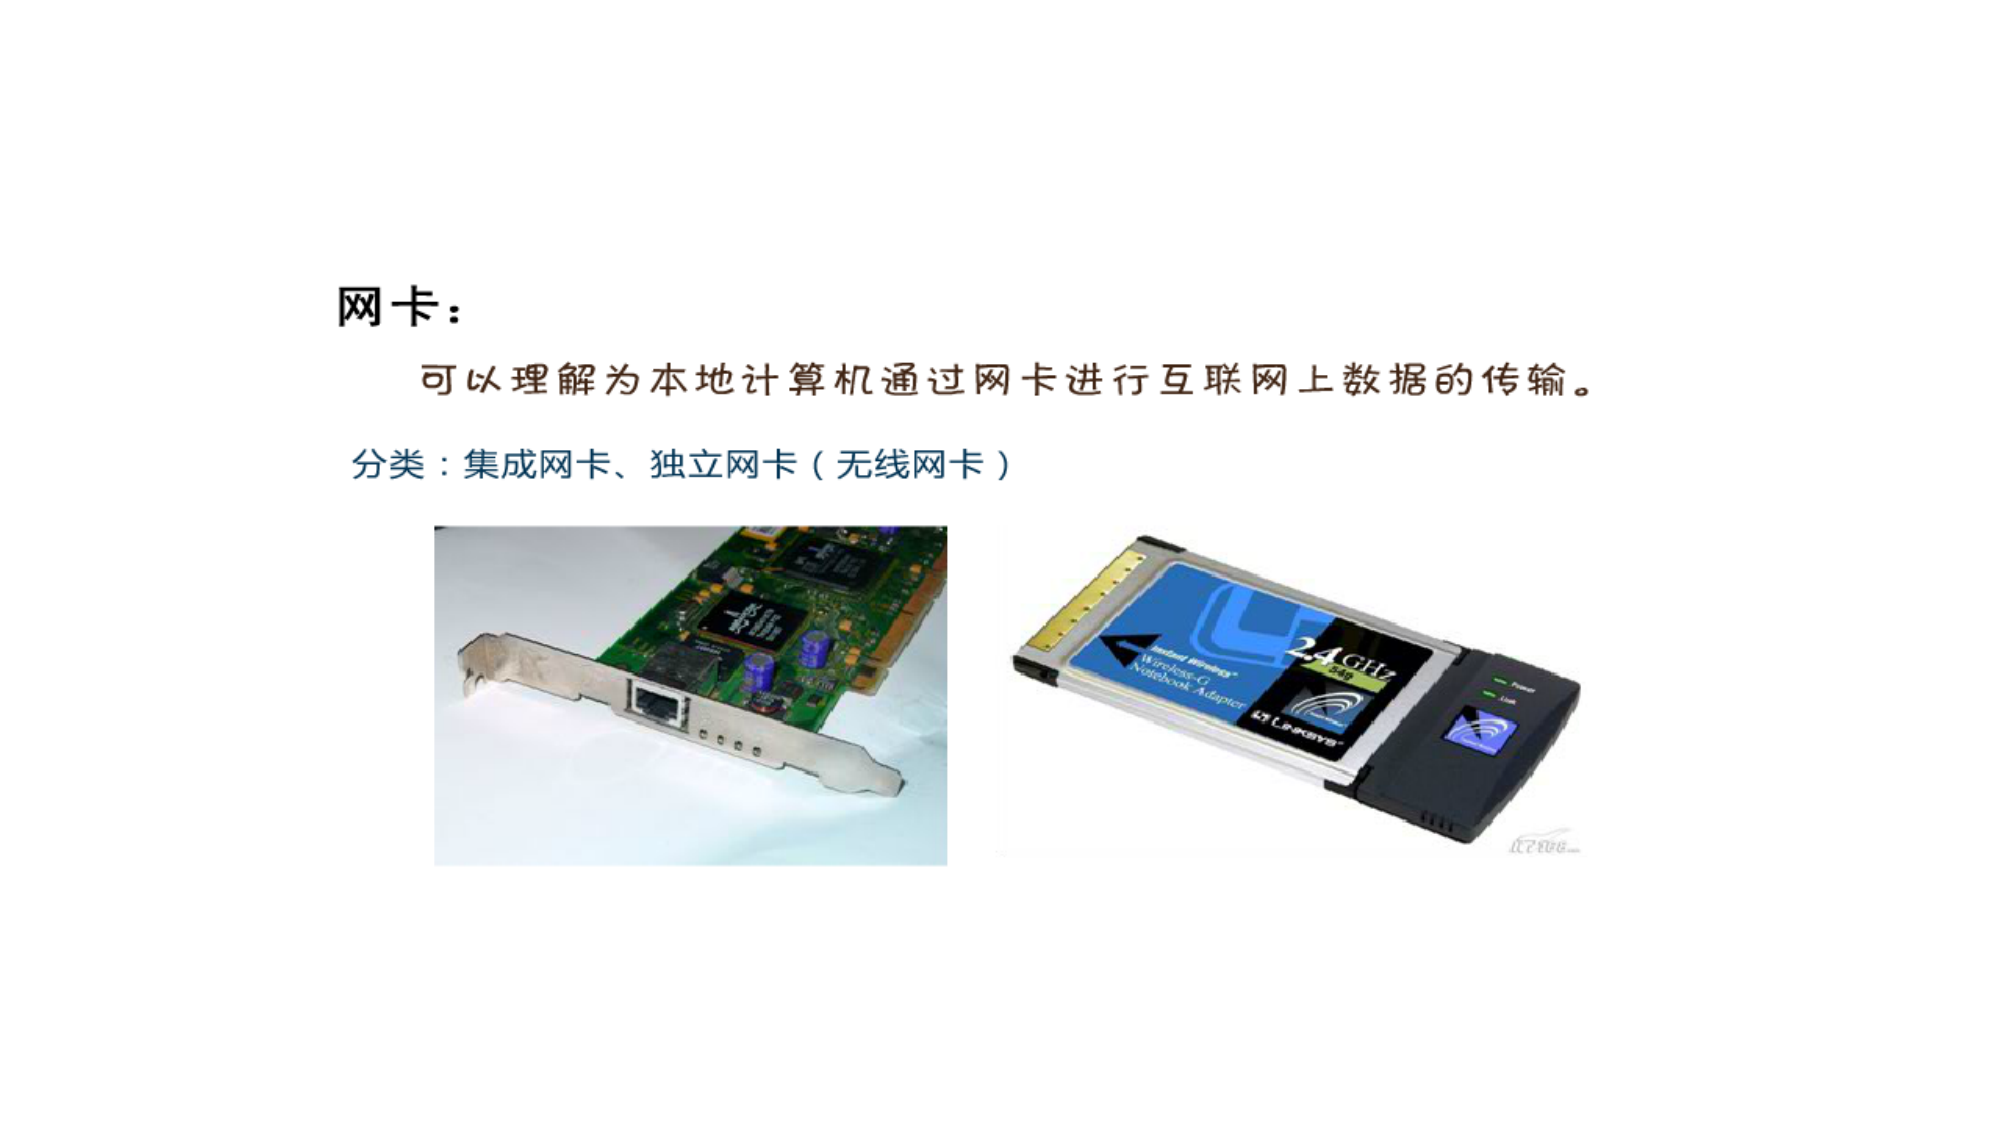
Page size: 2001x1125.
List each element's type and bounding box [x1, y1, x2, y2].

picture [261, 216, 1739, 909]
